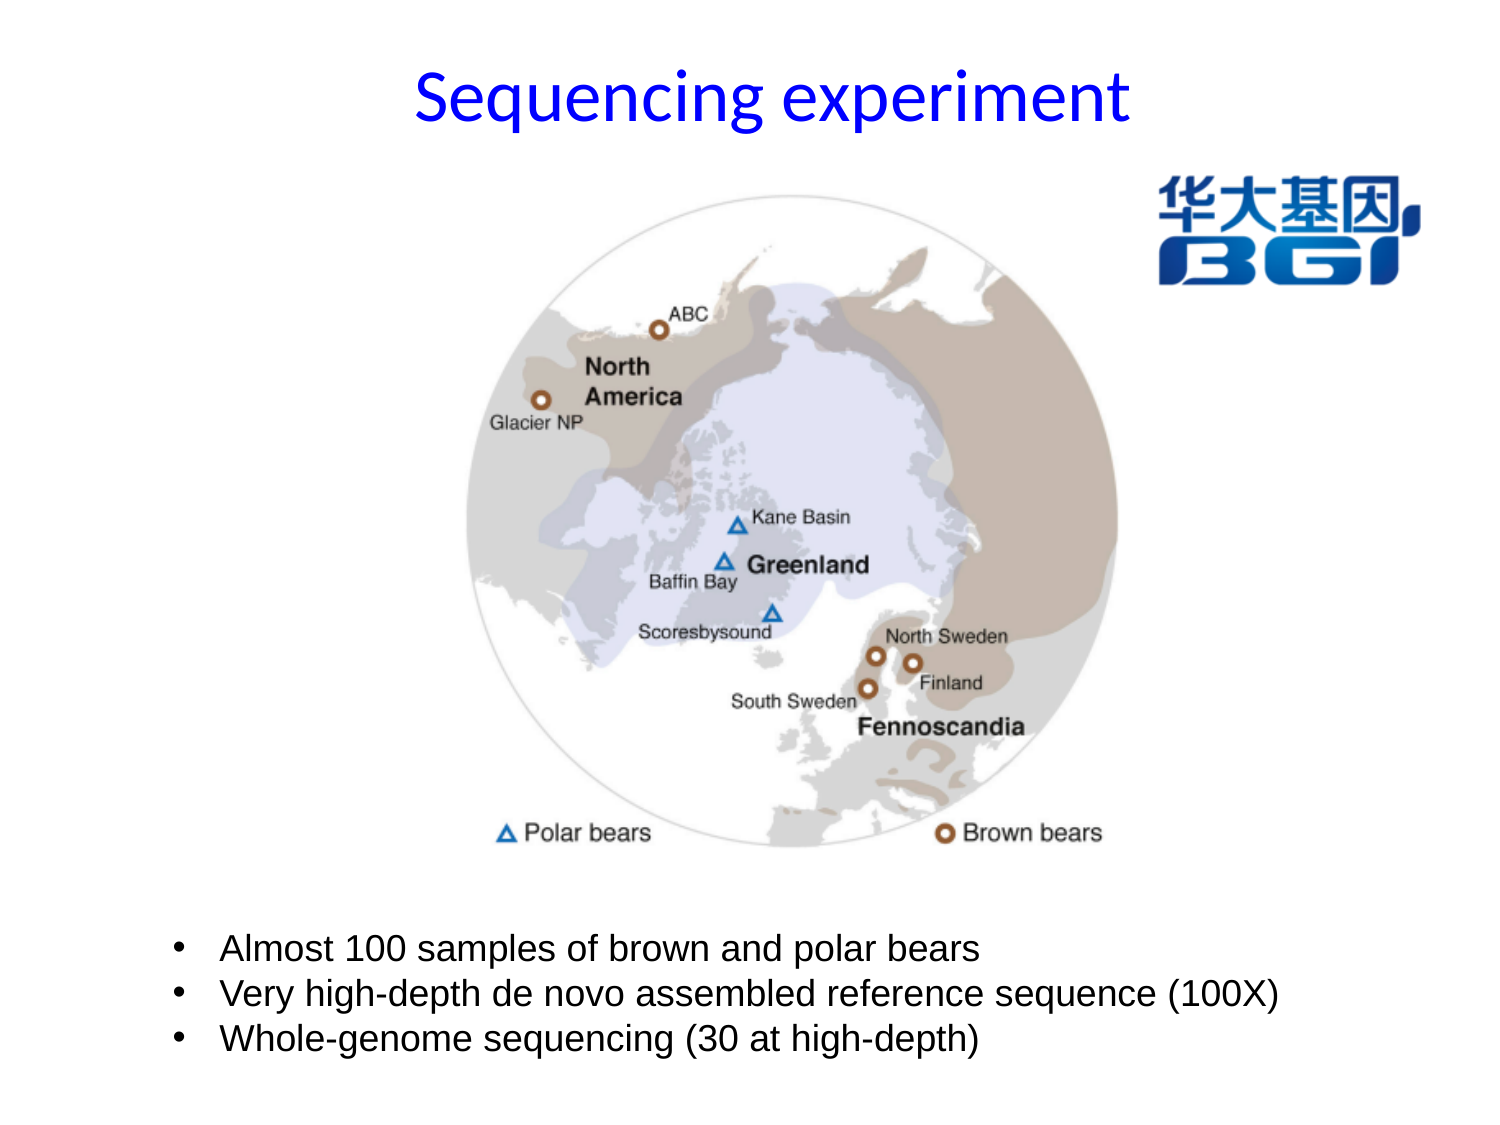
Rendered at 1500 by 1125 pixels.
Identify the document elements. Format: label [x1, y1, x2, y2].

text_box [157, 916, 1367, 1067]
picture [425, 169, 1129, 872]
picture [1148, 169, 1426, 291]
title [98, 2, 1449, 152]
